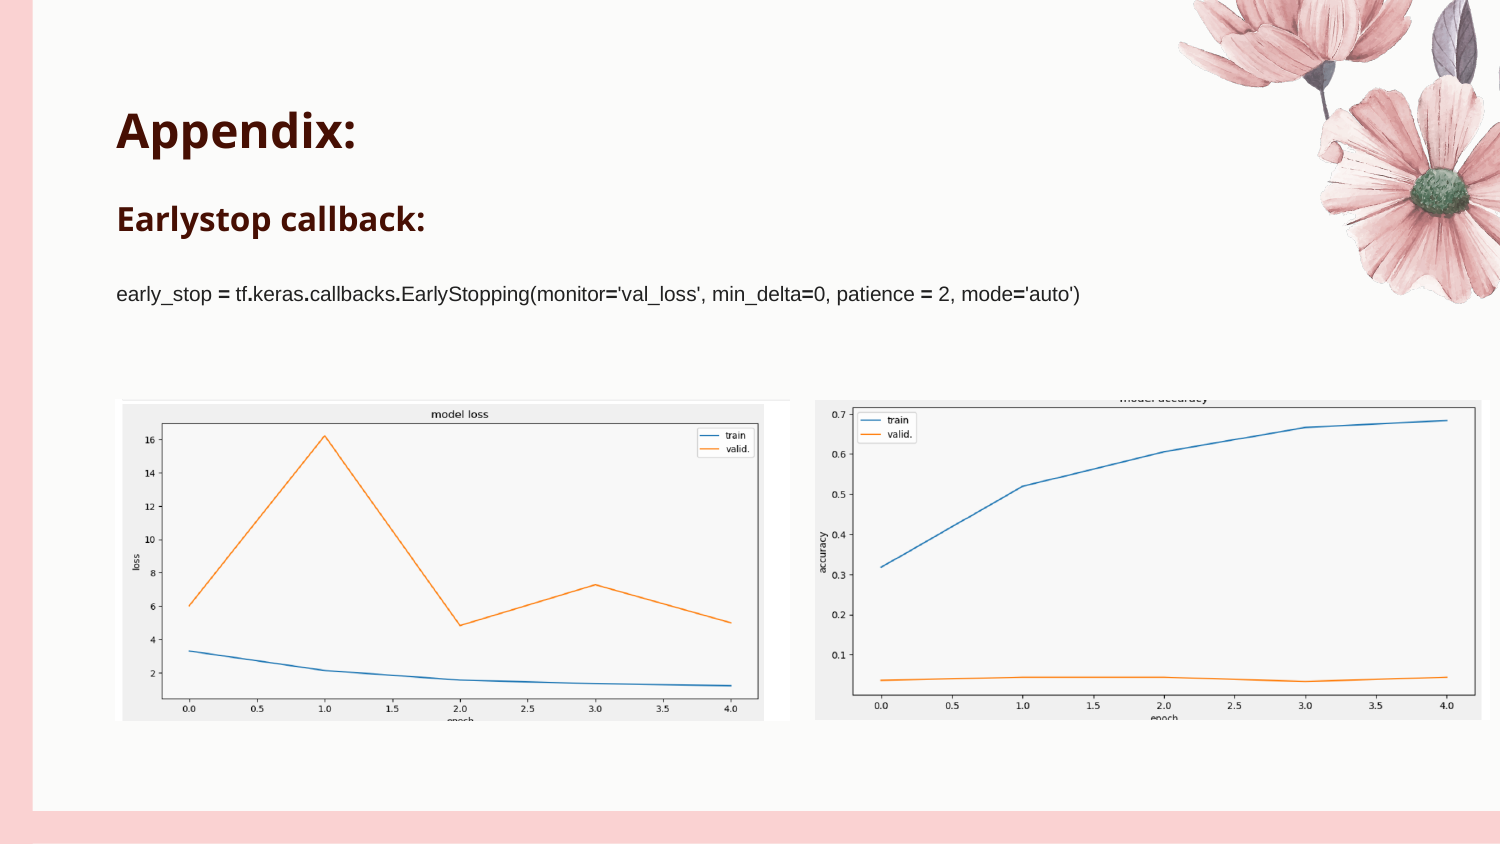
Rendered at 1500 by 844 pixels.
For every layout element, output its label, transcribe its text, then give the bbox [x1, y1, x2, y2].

title Appendix: Earlystop callback: early_stop = tf.keras.callbacks.EarlyStopping(monitor='val_loss', min_delta=0, patience = 2, mode='auto') [101, 85, 1433, 180]
picture [815, 400, 1491, 720]
picture [115, 399, 791, 721]
